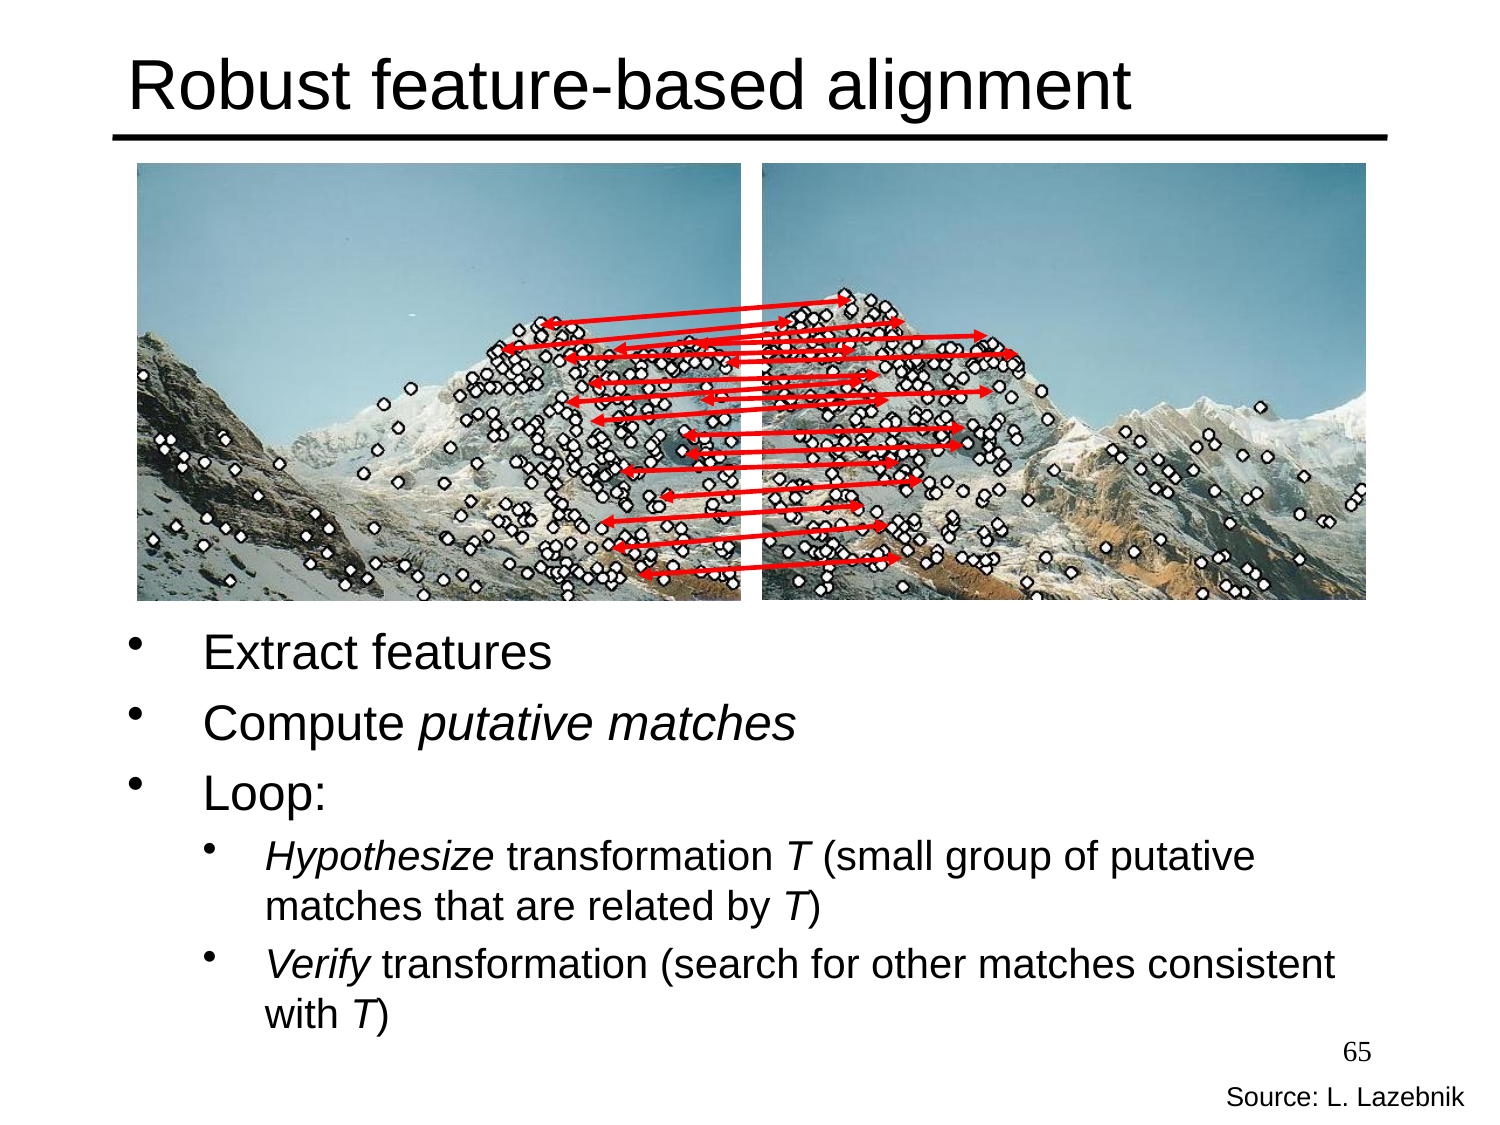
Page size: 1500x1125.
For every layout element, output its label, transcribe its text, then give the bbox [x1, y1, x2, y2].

list Extract features Compute putative matches Loop: Hypothesize transformation T (small group of putative matches that are related by T) Verify transformation (search for other matches consistent with T) [112, 612, 1388, 1125]
picture [137, 162, 741, 601]
text_box Source: L. Lazebnik [1211, 1071, 1500, 1119]
slide_number 65 [1074, 1024, 1388, 1101]
title Robust feature-based alignment [112, 12, 1388, 151]
picture [762, 163, 1366, 600]
